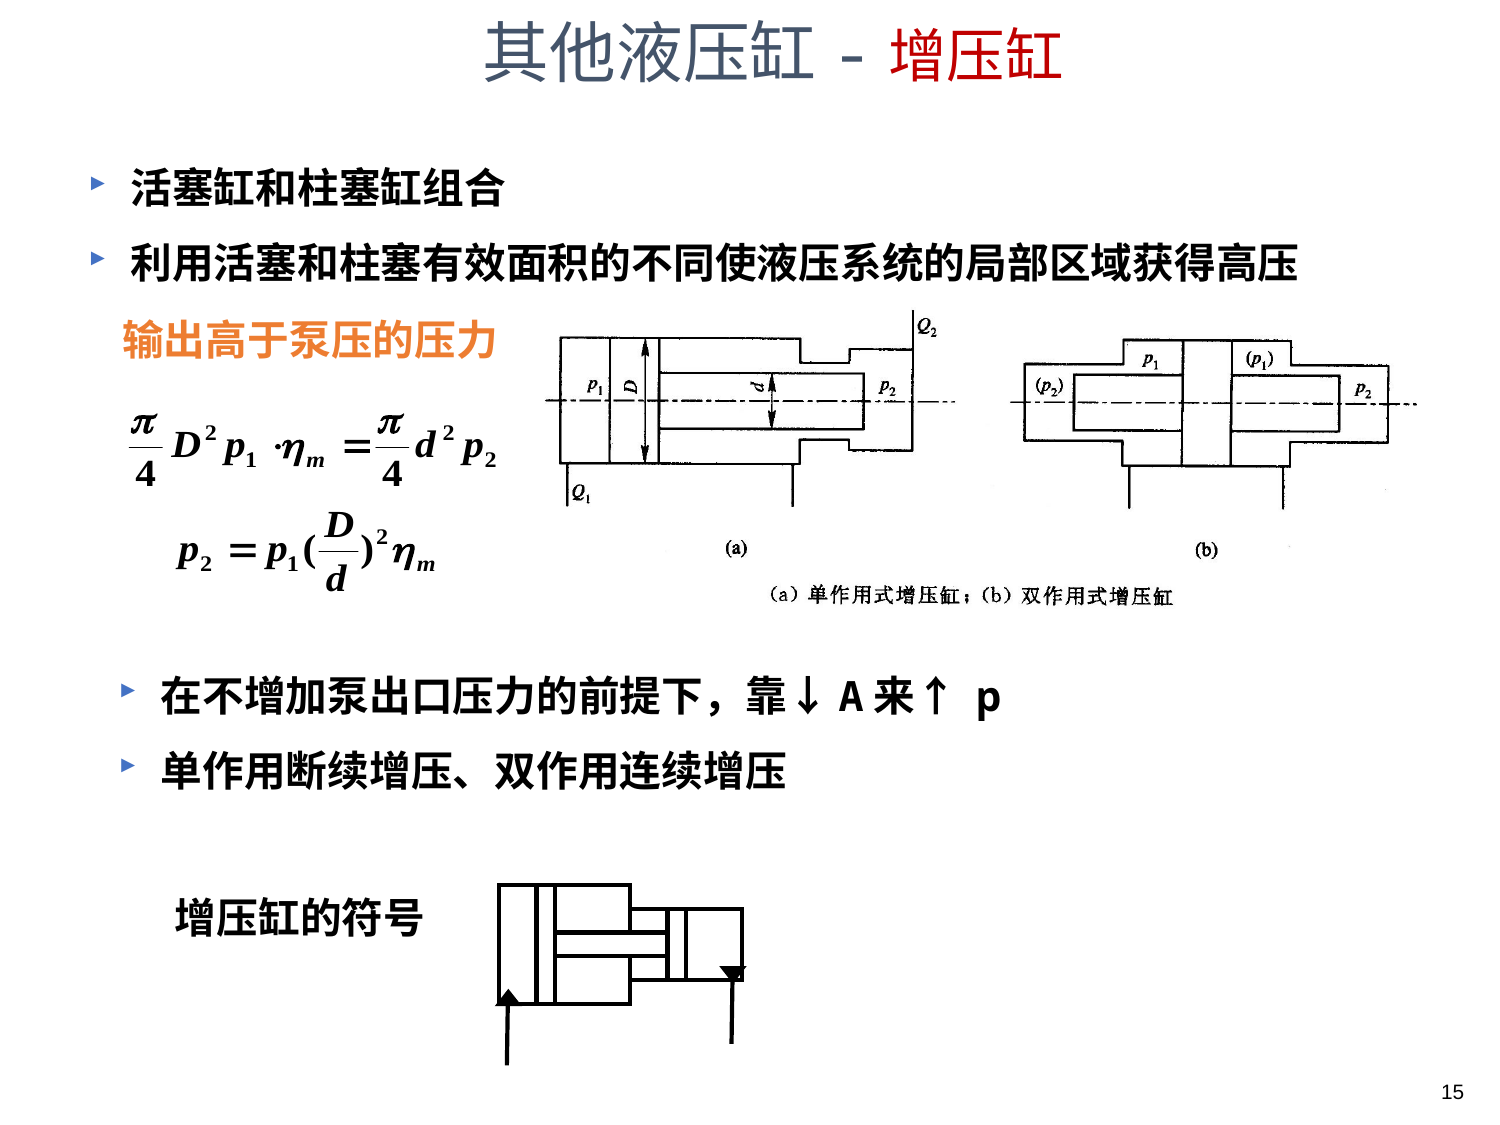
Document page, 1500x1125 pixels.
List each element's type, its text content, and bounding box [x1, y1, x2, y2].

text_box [498, 884, 743, 1066]
text_box 增压缸的符号 [160, 884, 498, 950]
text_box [122, 393, 503, 494]
picture [535, 306, 1419, 617]
text_box 其他液压缸-增压缸 [242, 3, 1305, 105]
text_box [166, 497, 445, 598]
text_box 活塞缸和柱塞缸组合 利用活塞和柱塞有效面积的不同使液压系统的局部区域获得高压 [55, 129, 1419, 307]
text_box 输出高于泵压的压力 [107, 306, 518, 372]
text_box 在不增加泵出口压力的前提下，靠↓A来↑ p 单作用断续增压、双作用连续增压 [85, 636, 1164, 815]
text_box 15 [1418, 1051, 1479, 1112]
